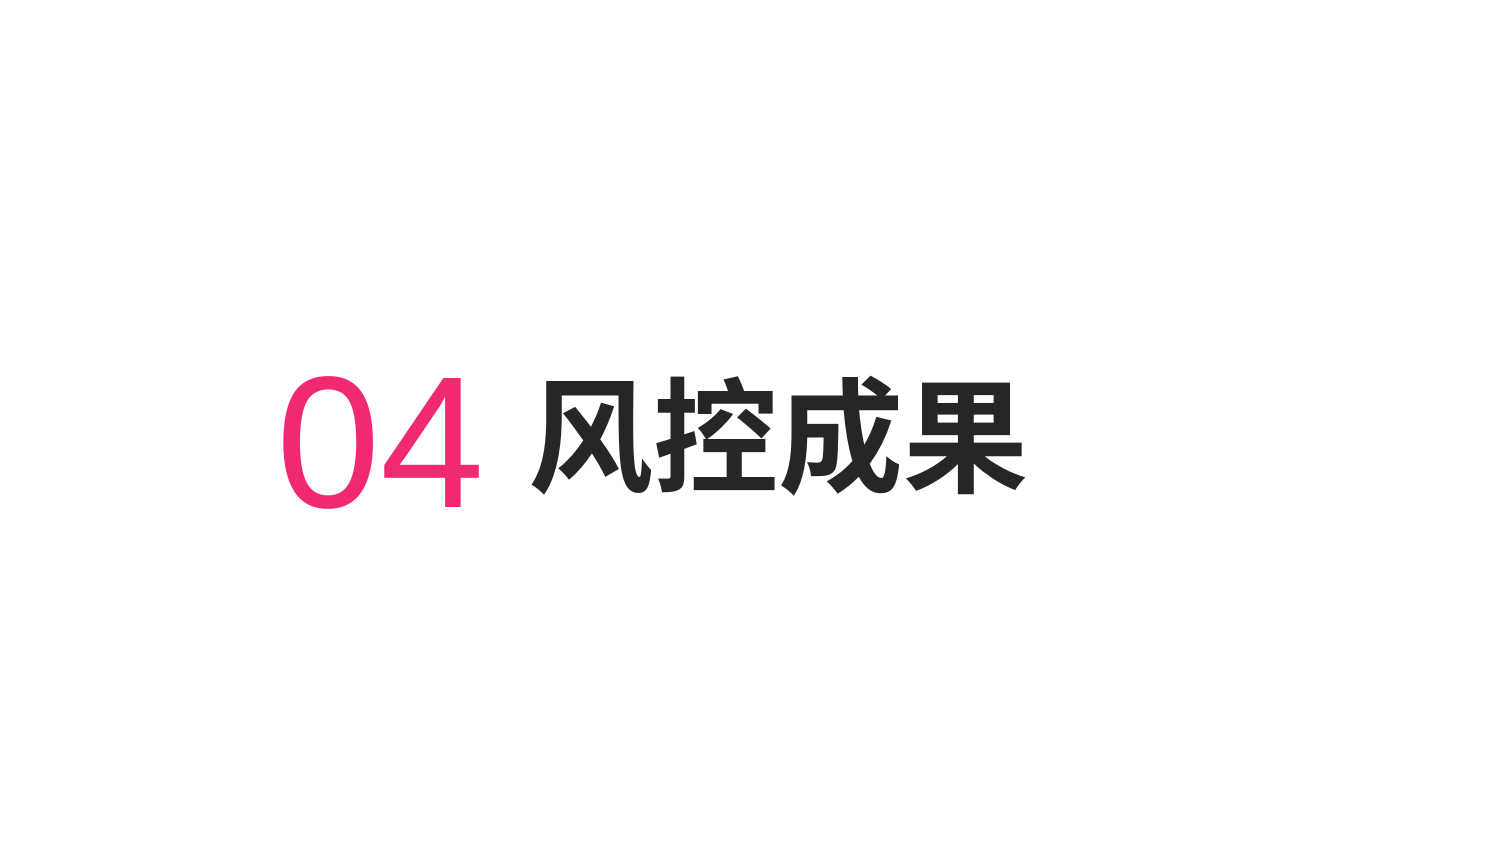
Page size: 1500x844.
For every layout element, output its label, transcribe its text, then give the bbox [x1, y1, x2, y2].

text_box 风控成果 [513, 350, 1329, 516]
text_box 04 [261, 313, 581, 553]
